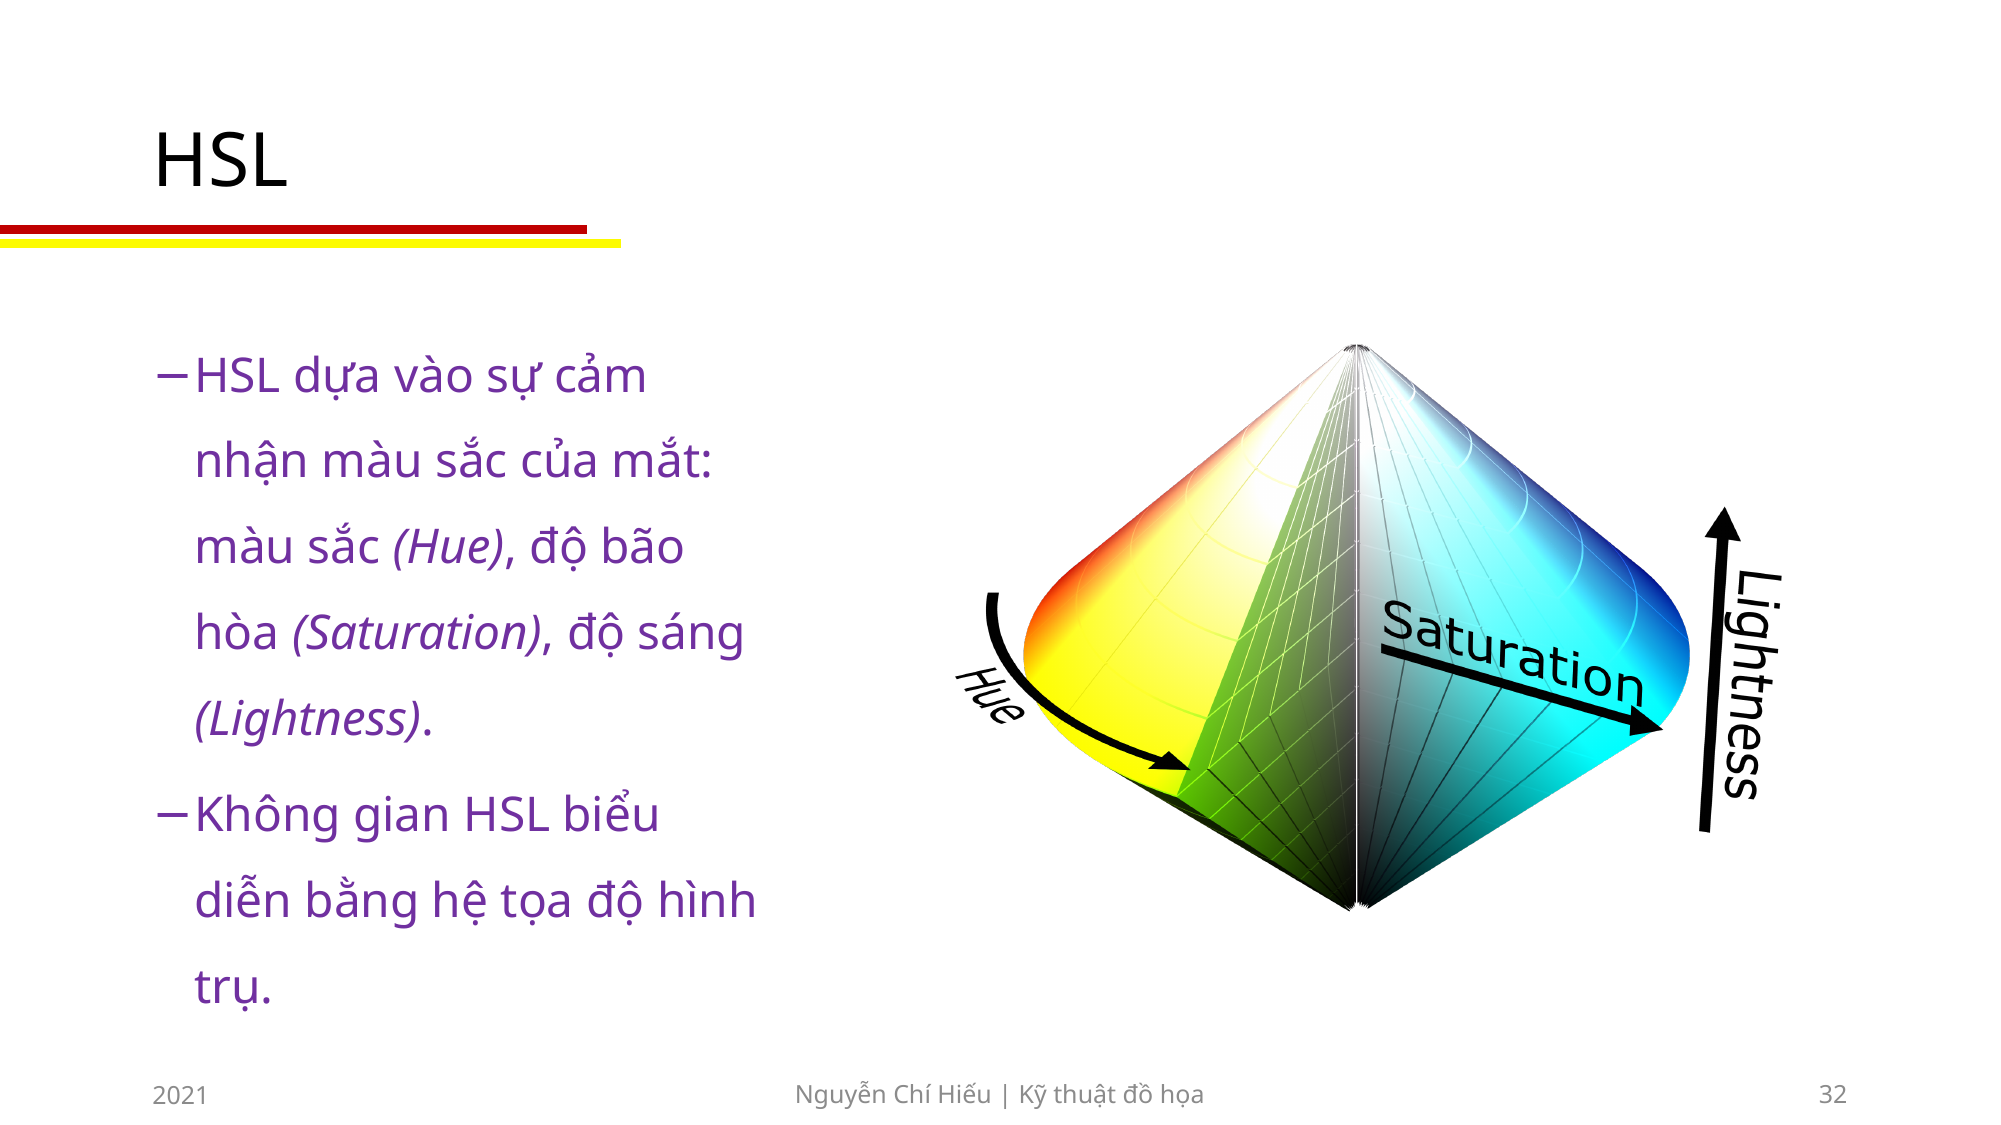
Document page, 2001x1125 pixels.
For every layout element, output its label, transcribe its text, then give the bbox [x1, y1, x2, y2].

picture [850, 54, 1863, 1029]
slide_number 2021 [137, 1065, 588, 1125]
footer Nguyễn Chí Hiếu | Kỹ thuật đồ họa [662, 1065, 1338, 1125]
slide_number 32 [1412, 1065, 1863, 1125]
title HSL [137, 54, 783, 272]
list HSL dựa vào sự cảm nhận màu sắc của mắt: màu sắc (Hue), độ bão hòa (Saturation), độ sáng (Lightness). Không gian HSL biểu diễn bằng hệ tọa độ hình trụ. [137, 308, 783, 1029]
